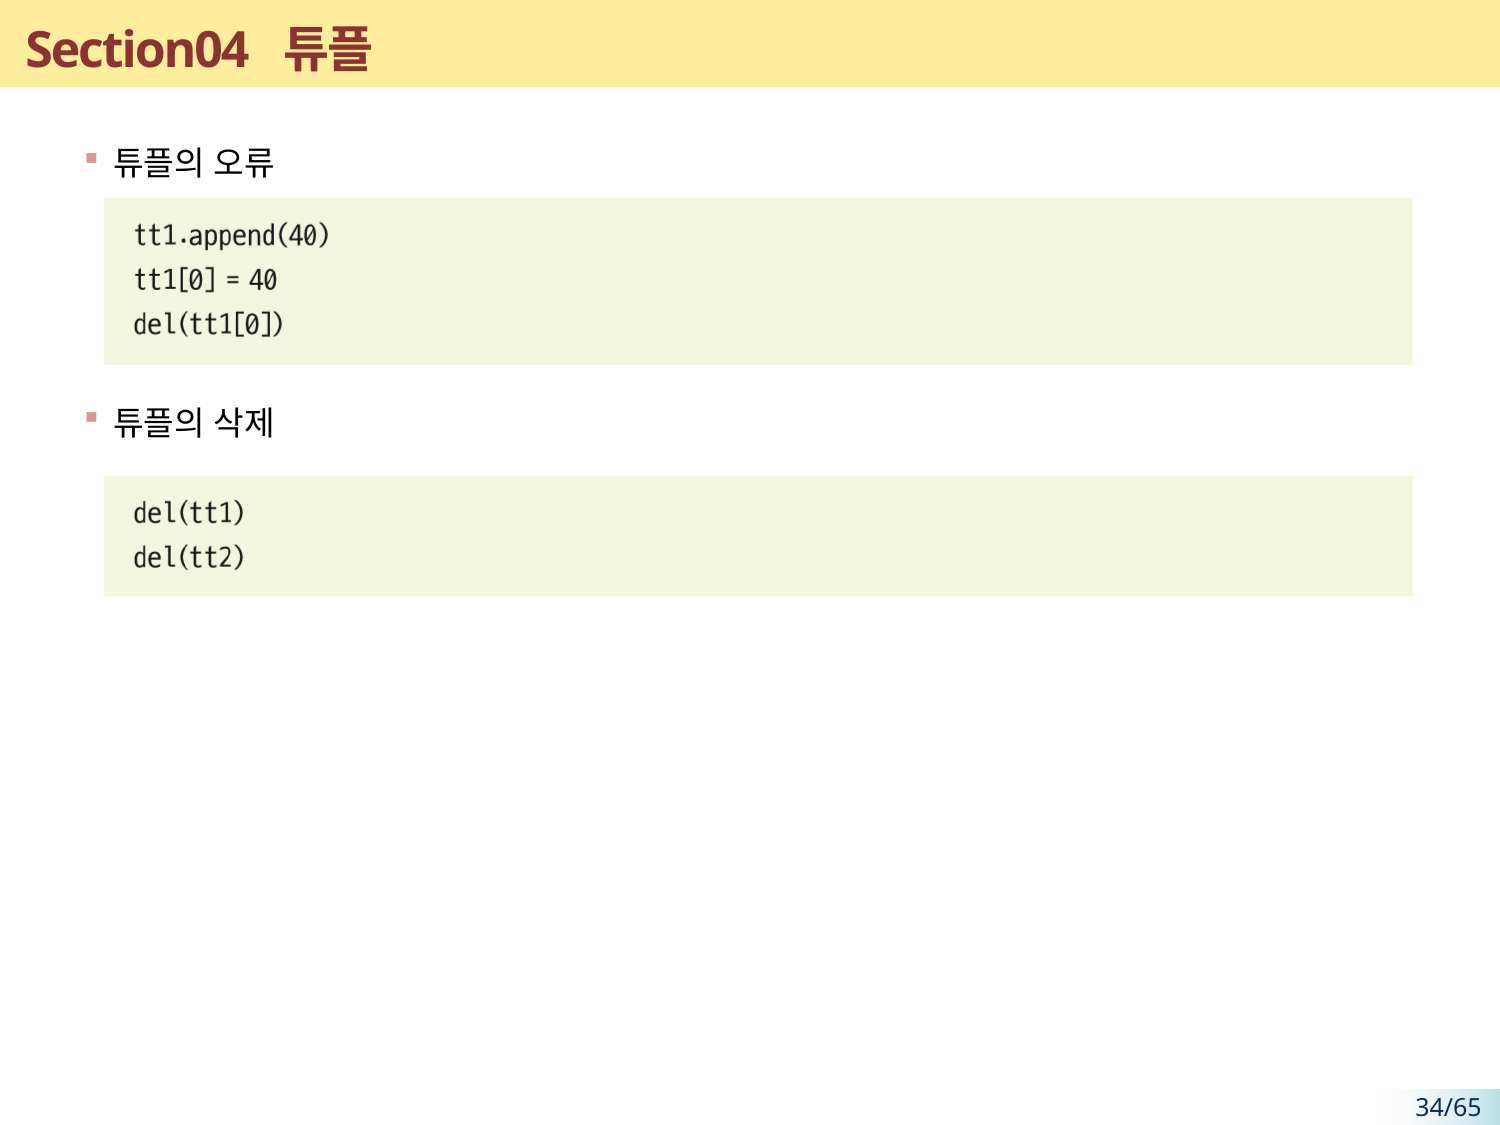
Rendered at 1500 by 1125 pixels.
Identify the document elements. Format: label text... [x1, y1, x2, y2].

list 튜플의 오류 튜플의 삭제 [10, 126, 1481, 1057]
picture [101, 193, 1415, 366]
picture [101, 473, 1415, 598]
title Section04 튜플 [10, 8, 1288, 87]
